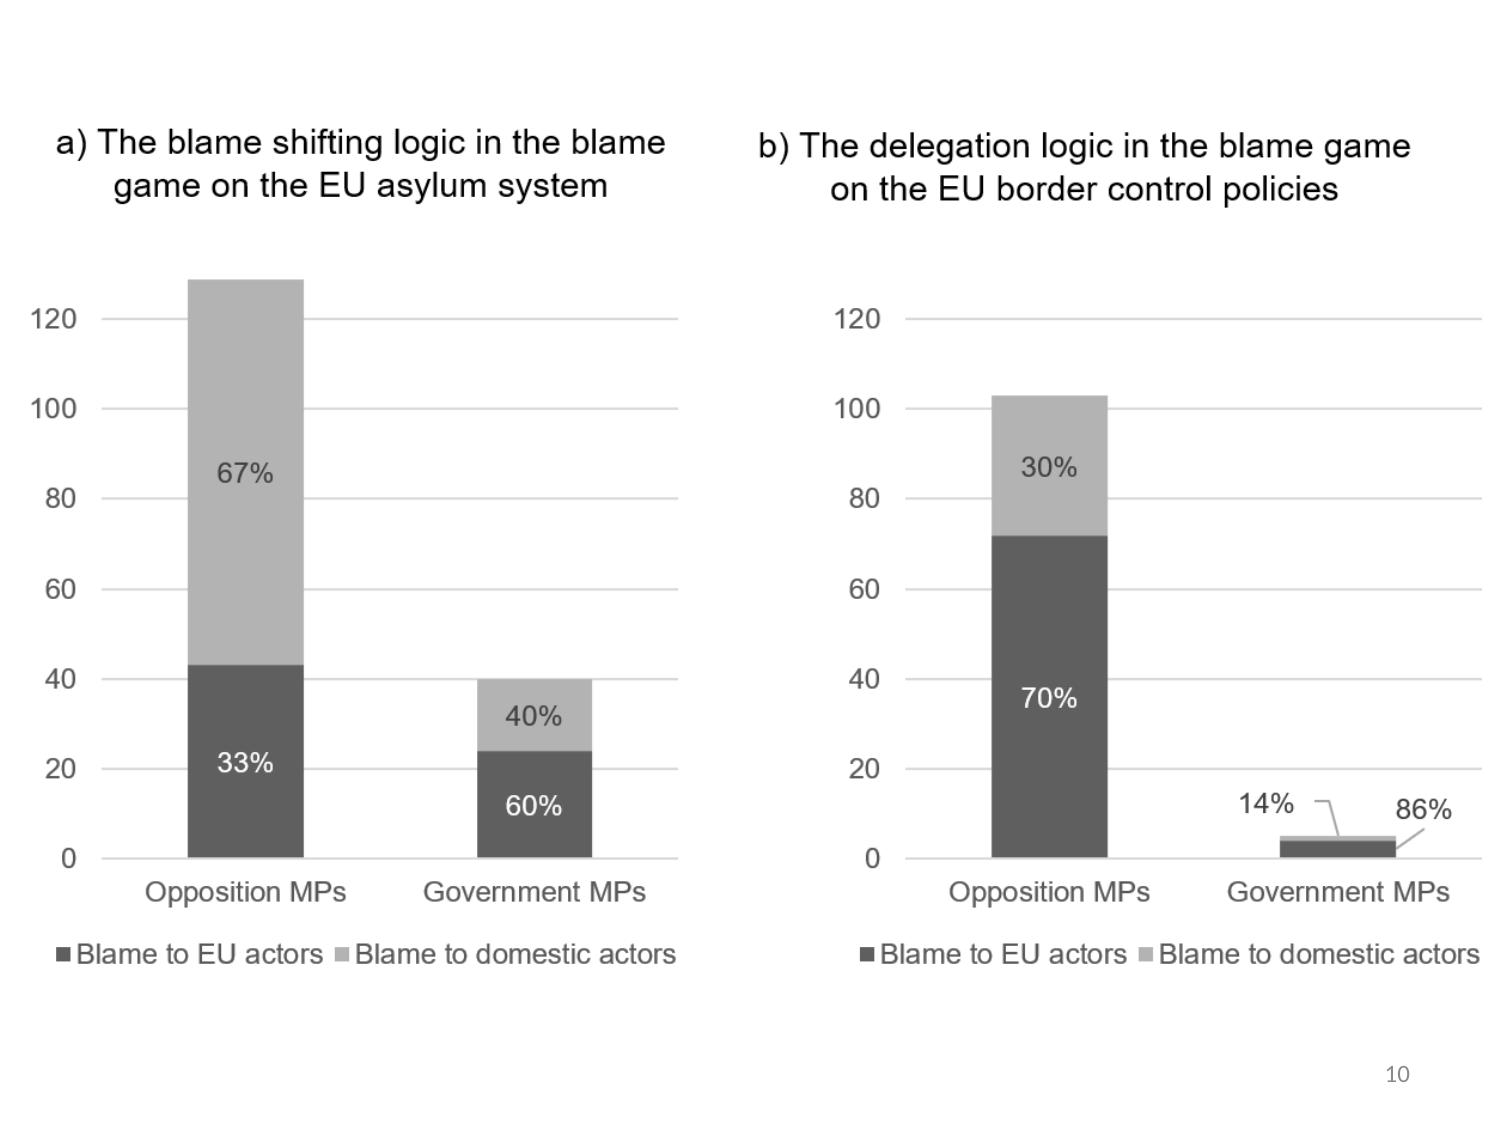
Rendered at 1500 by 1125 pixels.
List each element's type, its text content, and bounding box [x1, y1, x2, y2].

slide_number 10 [1074, 1042, 1425, 1103]
picture [0, 117, 1500, 1008]
